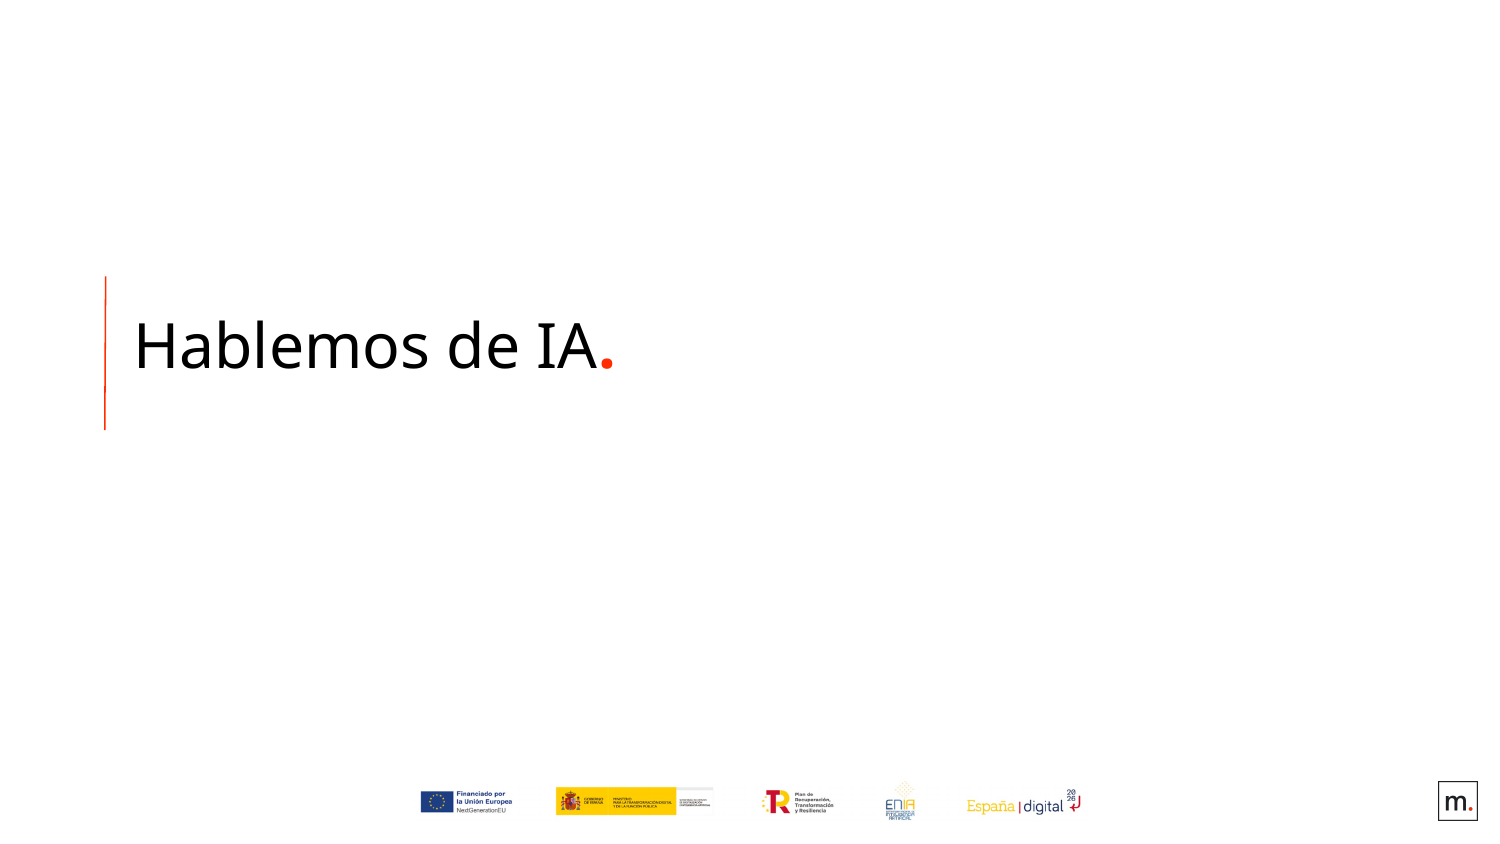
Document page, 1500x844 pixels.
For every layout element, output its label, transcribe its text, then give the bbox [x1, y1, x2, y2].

picture [1438, 781, 1478, 821]
picture [412, 781, 1088, 822]
subtitle Hablemos de IA. [118, 291, 1500, 483]
